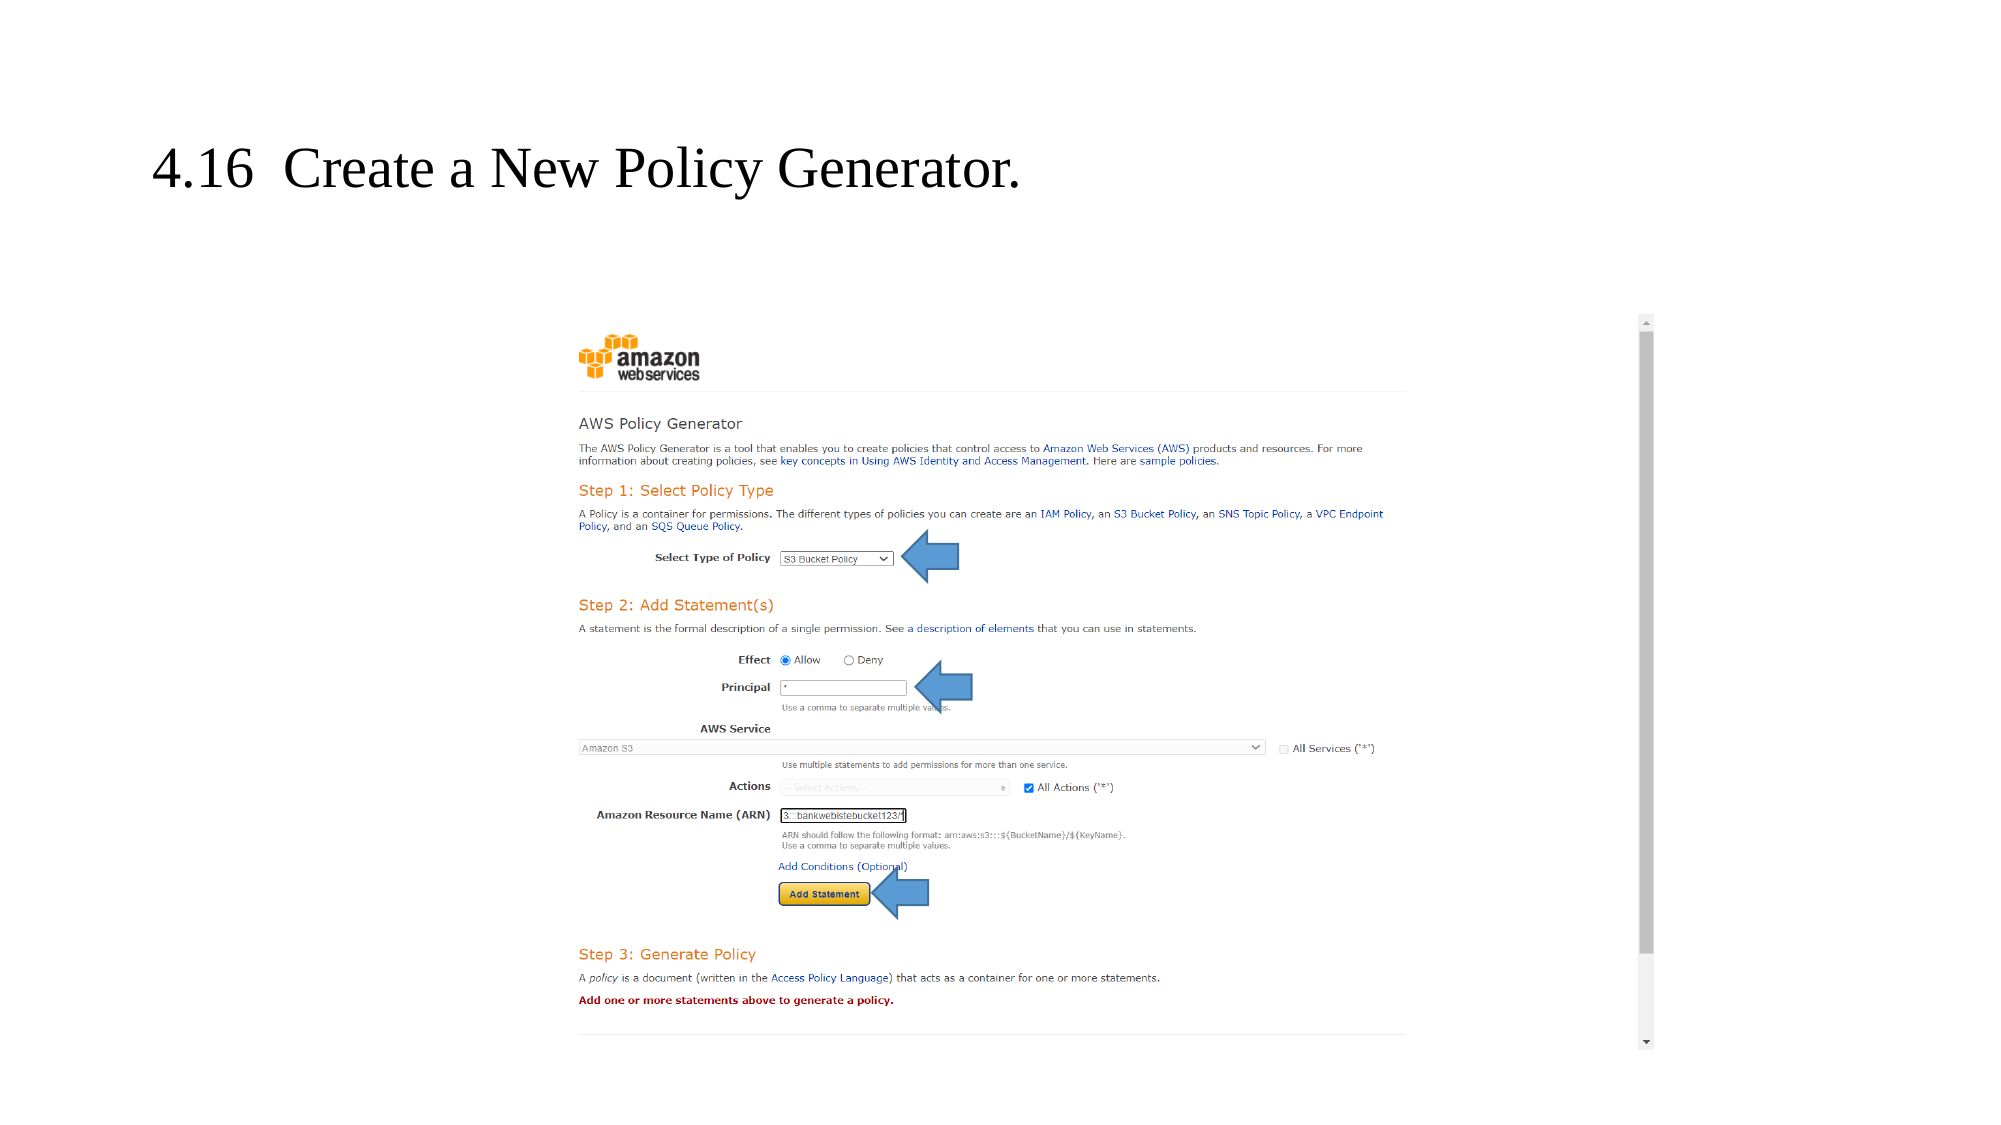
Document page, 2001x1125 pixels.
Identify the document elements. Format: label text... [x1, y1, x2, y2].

title 4.16 Create a New Policy Generator. [137, 59, 1863, 278]
picture [346, 314, 1654, 1050]
